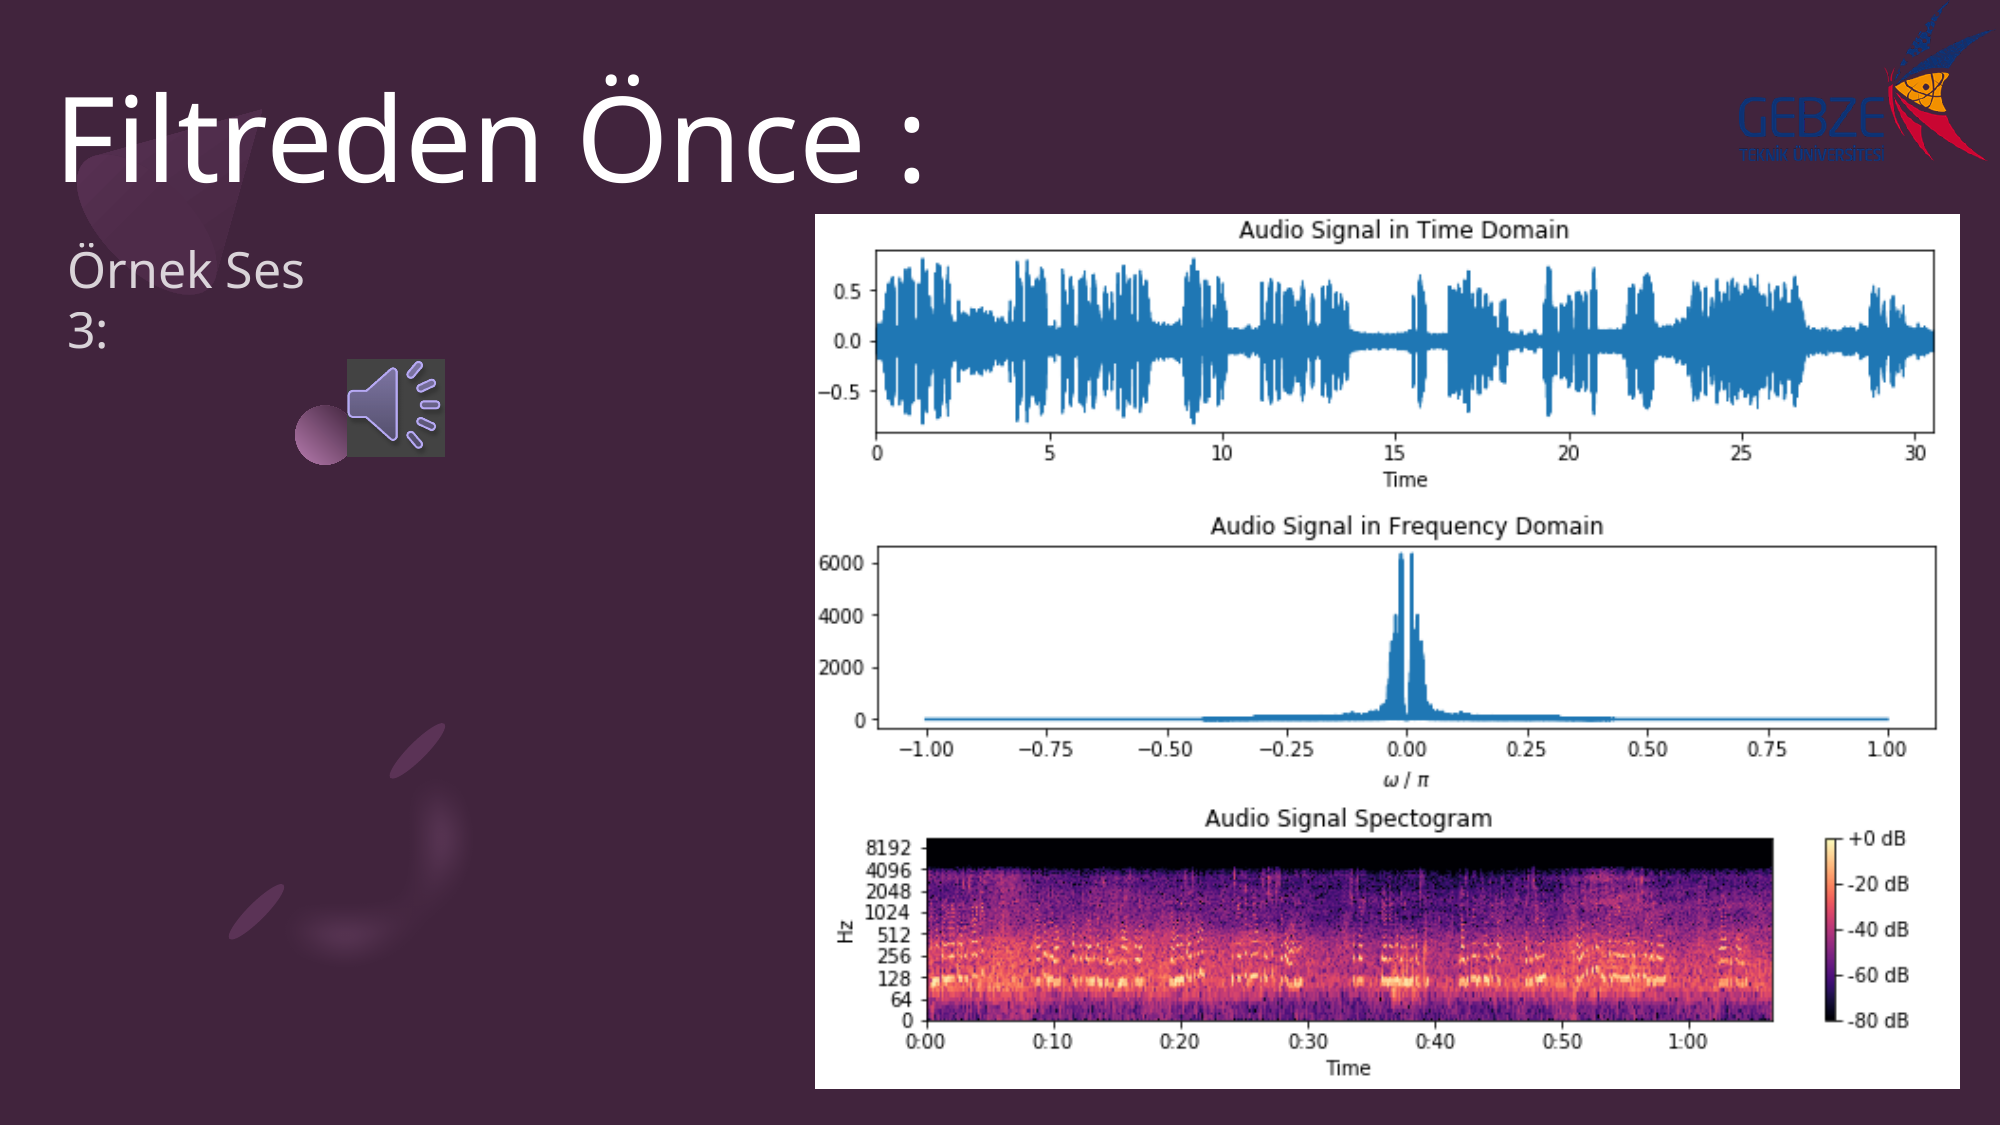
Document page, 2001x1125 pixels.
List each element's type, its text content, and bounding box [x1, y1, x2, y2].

subtitle Örnek Ses 3: [67, 238, 356, 308]
picture [346, 357, 447, 458]
picture [1739, 0, 1996, 161]
title Filtreden Önce : [54, 63, 987, 239]
picture [815, 214, 1960, 1089]
